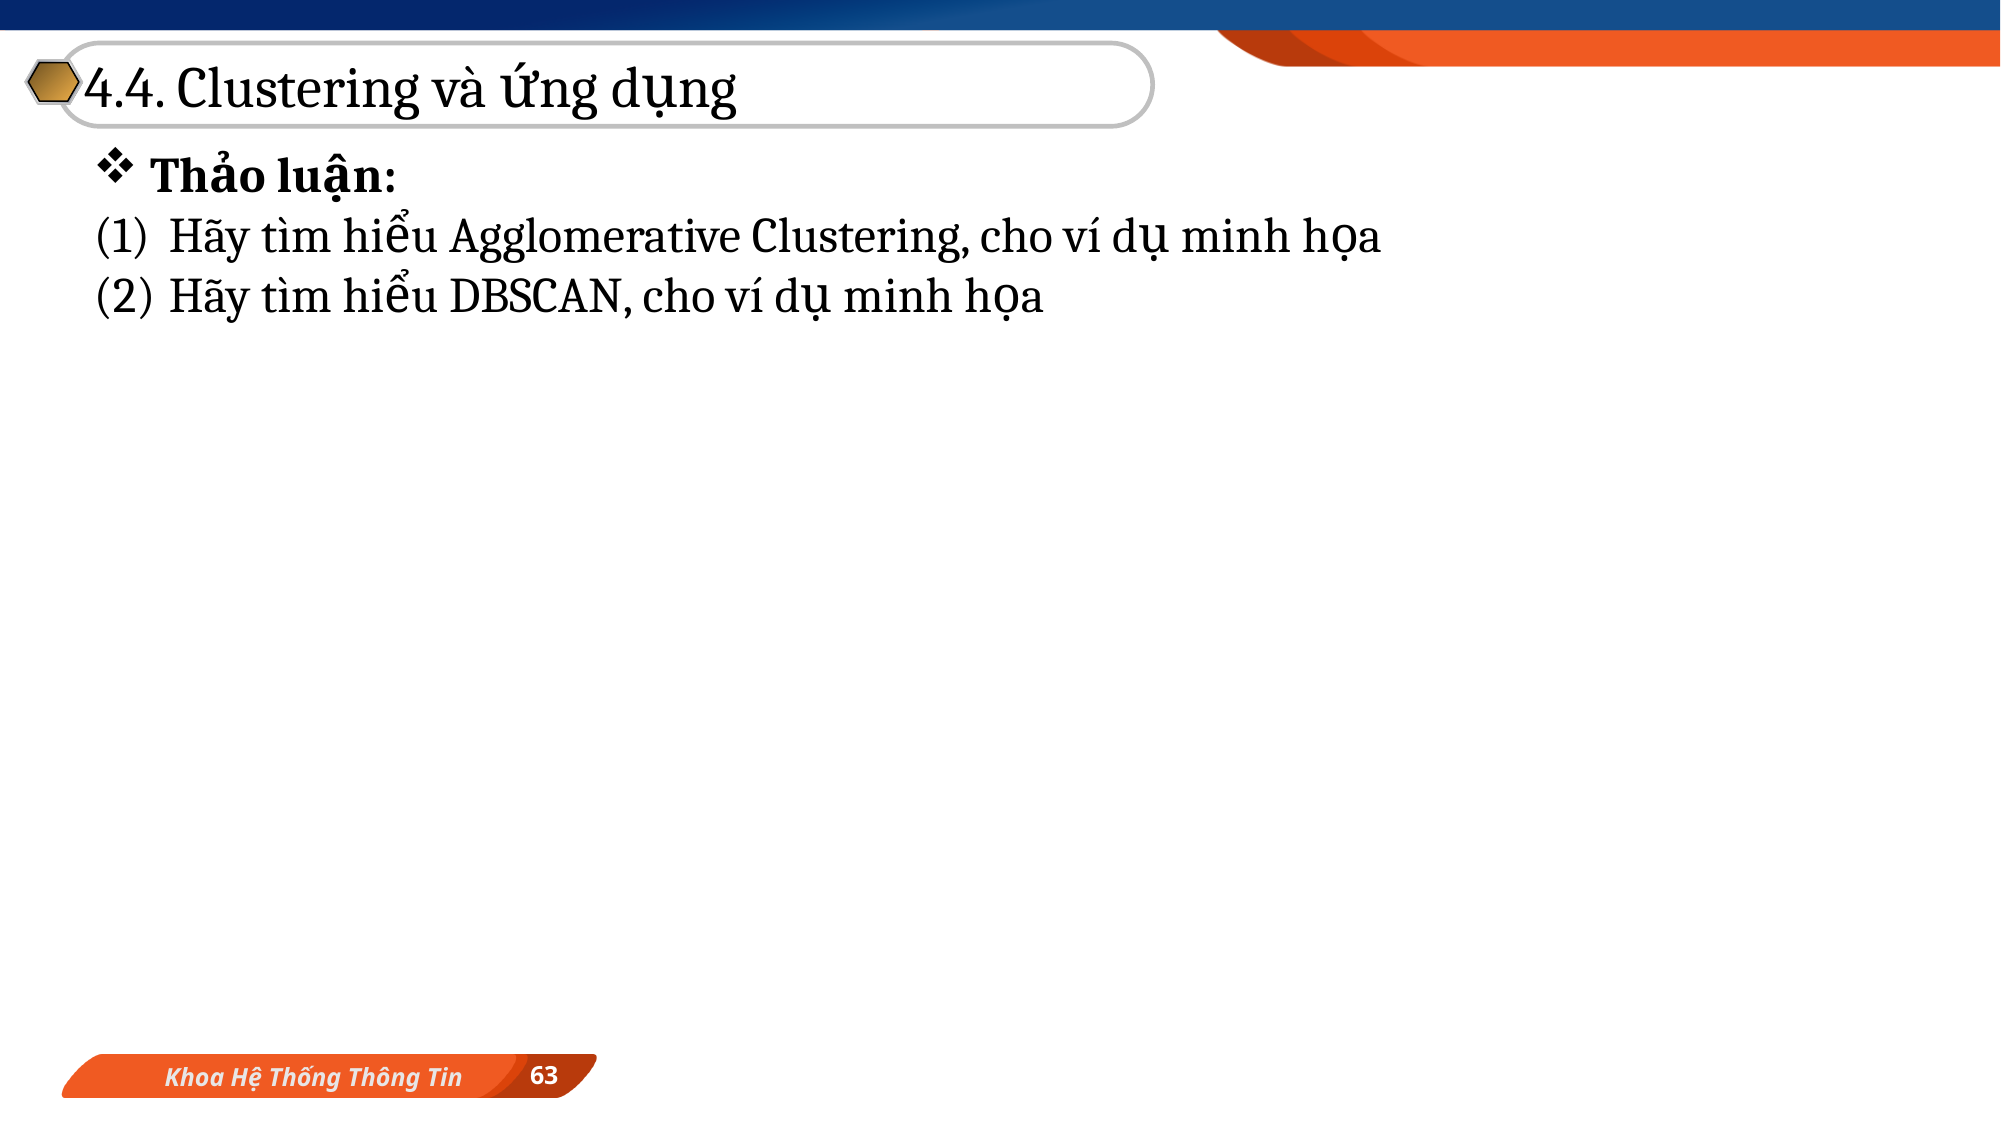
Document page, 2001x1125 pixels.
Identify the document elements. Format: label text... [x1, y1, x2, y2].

picture [34, 1017, 624, 1125]
picture [0, 0, 2001, 71]
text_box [24, 42, 1153, 127]
text_box Thảo luận: Hãy tìm hiểu Agglomerative Clustering, cho ví dụ minh họa Hãy tìm hiểu DBSCAN, cho ví dụ minh họa [78, 134, 1922, 330]
footer Khoa Hệ Thống Thông Tin [119, 1054, 508, 1098]
slide_number 63 [508, 1046, 574, 1106]
